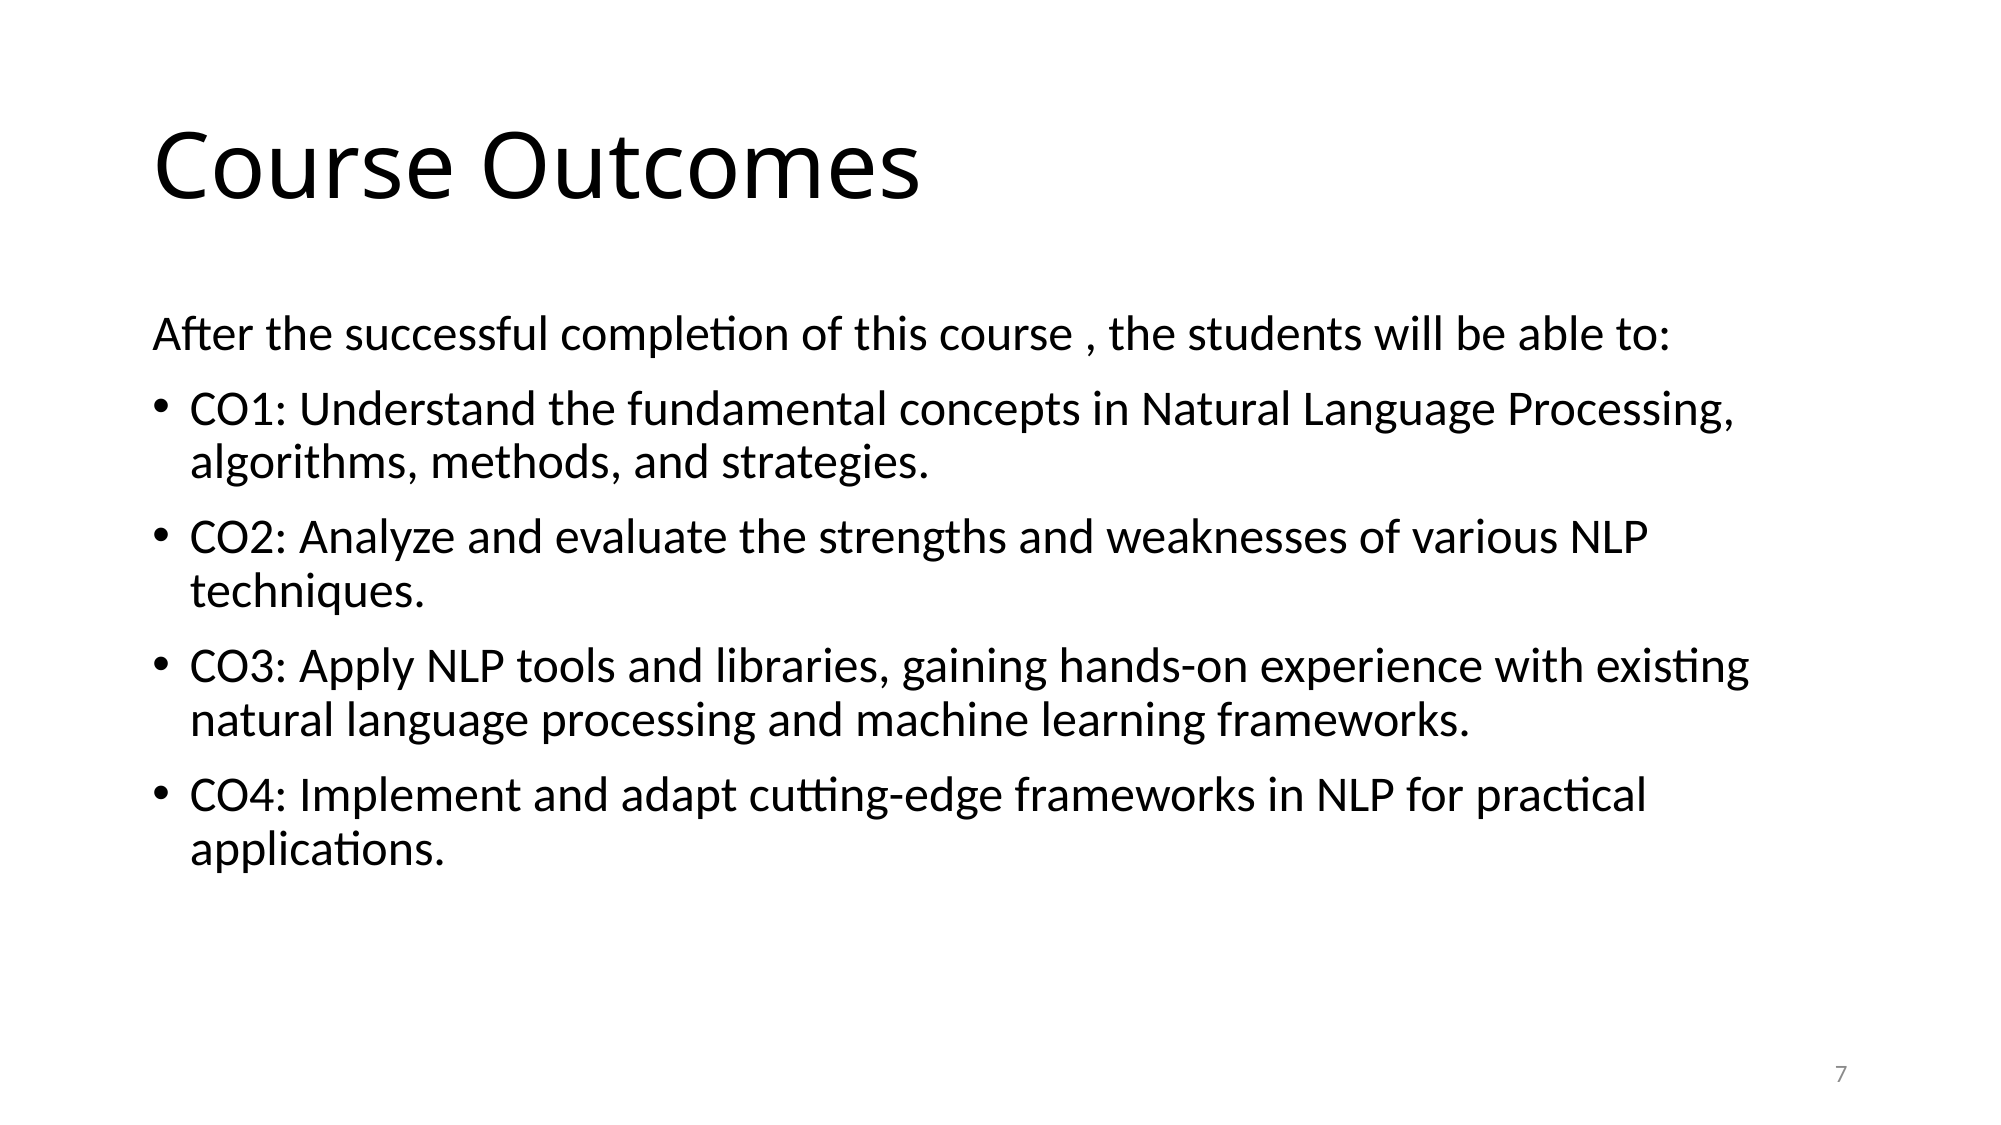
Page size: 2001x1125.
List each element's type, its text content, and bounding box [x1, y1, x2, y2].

list After the successful completion of this course , the students will be able to: CO1: Understand the fundamental concepts in Natural Language Processing, algorithms, methods, and strategies. CO2: Analyze and evaluate the strengths and weaknesses of various NLP techniques. CO3: Apply NLP tools and libraries, gaining hands-on experience with existing natural language processing and machine learning frameworks. CO4: Implement and adapt cutting-edge frameworks in NLP for practical applications. [137, 299, 1863, 1014]
slide_number 7 [1412, 1042, 1863, 1103]
title Course Outcomes [137, 59, 1863, 278]
